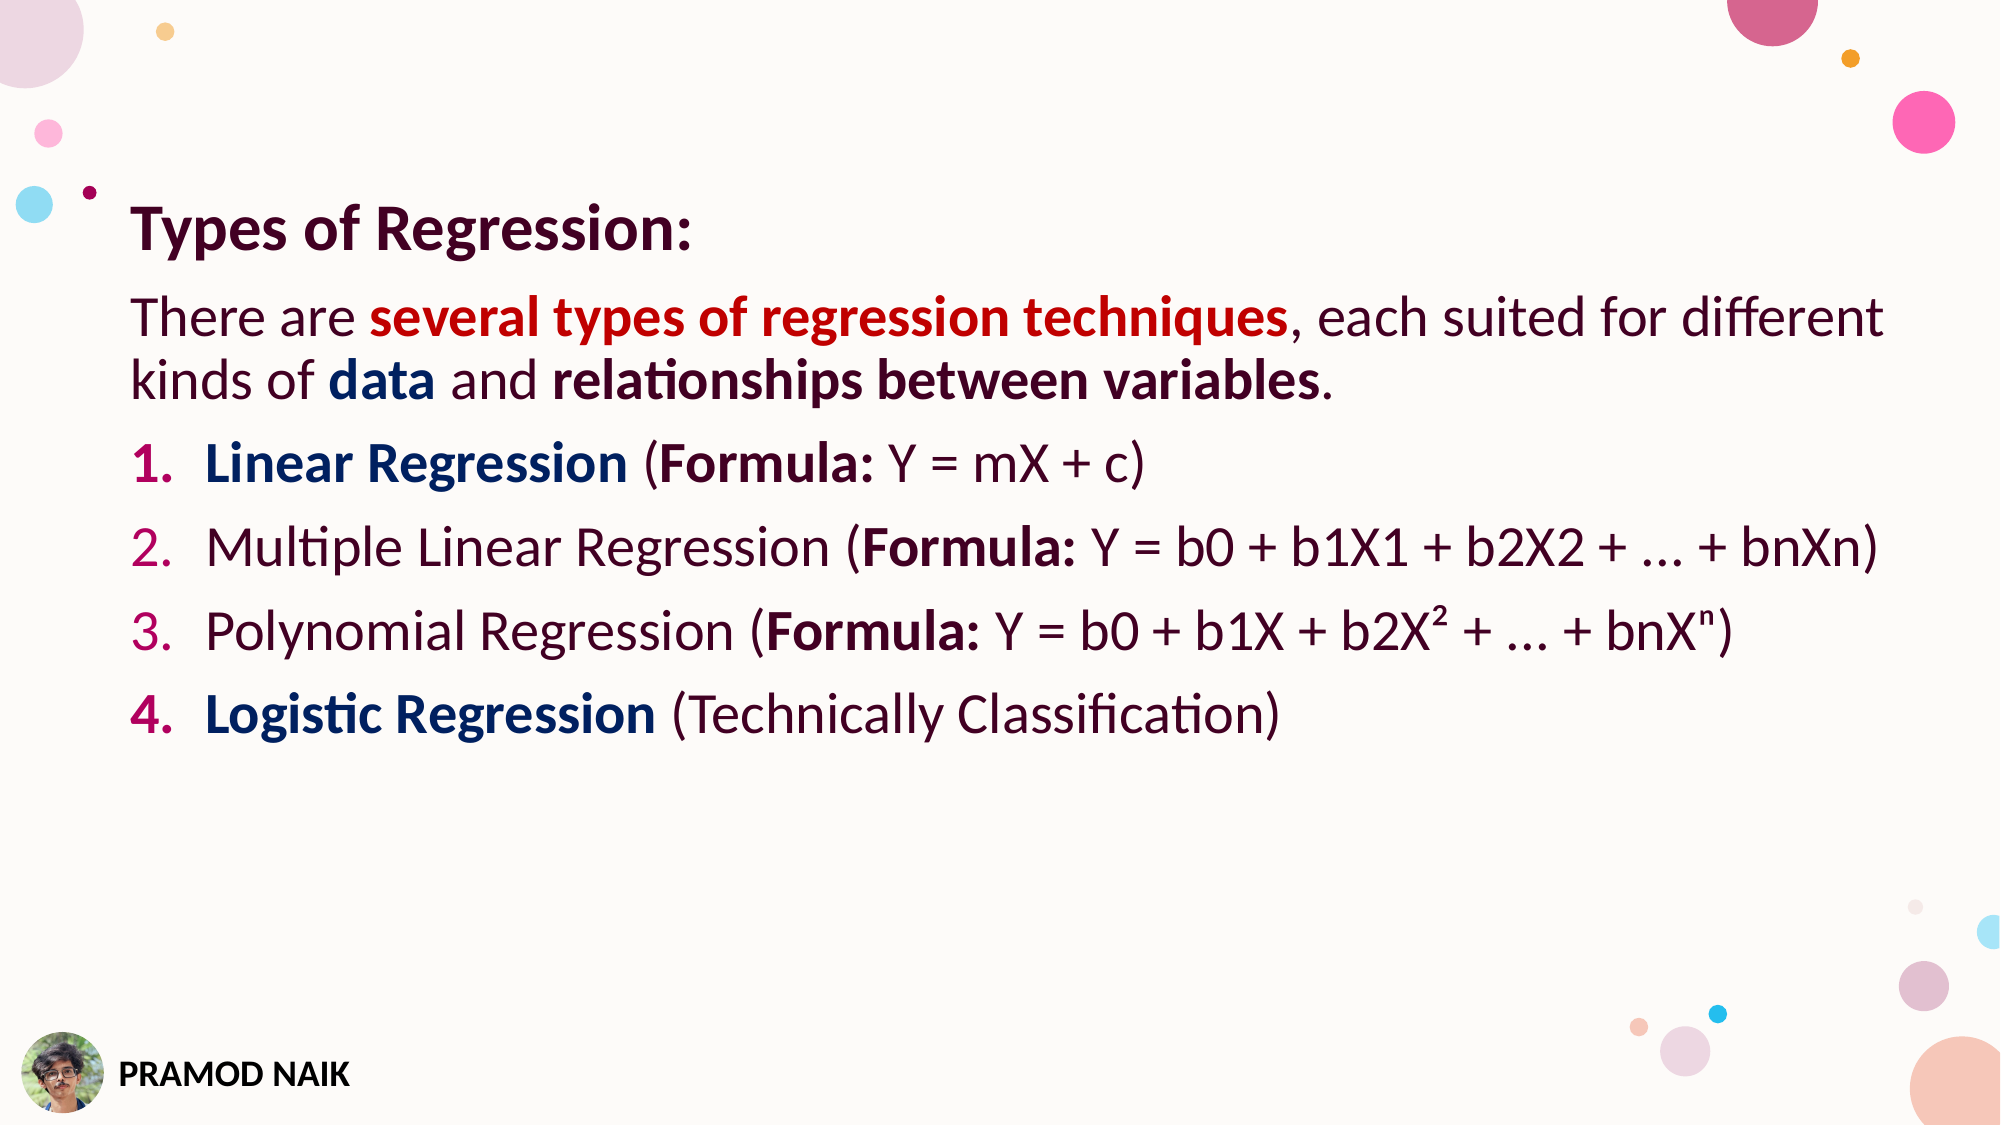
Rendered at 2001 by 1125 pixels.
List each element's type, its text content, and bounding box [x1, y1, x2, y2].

list Types of Regression: There are several types of regression techniques, each suited for different kinds of data and relationships between variables. Linear Regression (Formula: Y = mX + c) Multiple Linear Regression (Formula: Y = b0 + b1X1 + b2X2 + ... + bnXn) Polynomial Regression (Formula: Y = b0 + b1X + b2X² + ... + bnXⁿ) Logistic Regression (Technically Classification) [115, 185, 1904, 968]
picture [21, 1031, 104, 1114]
